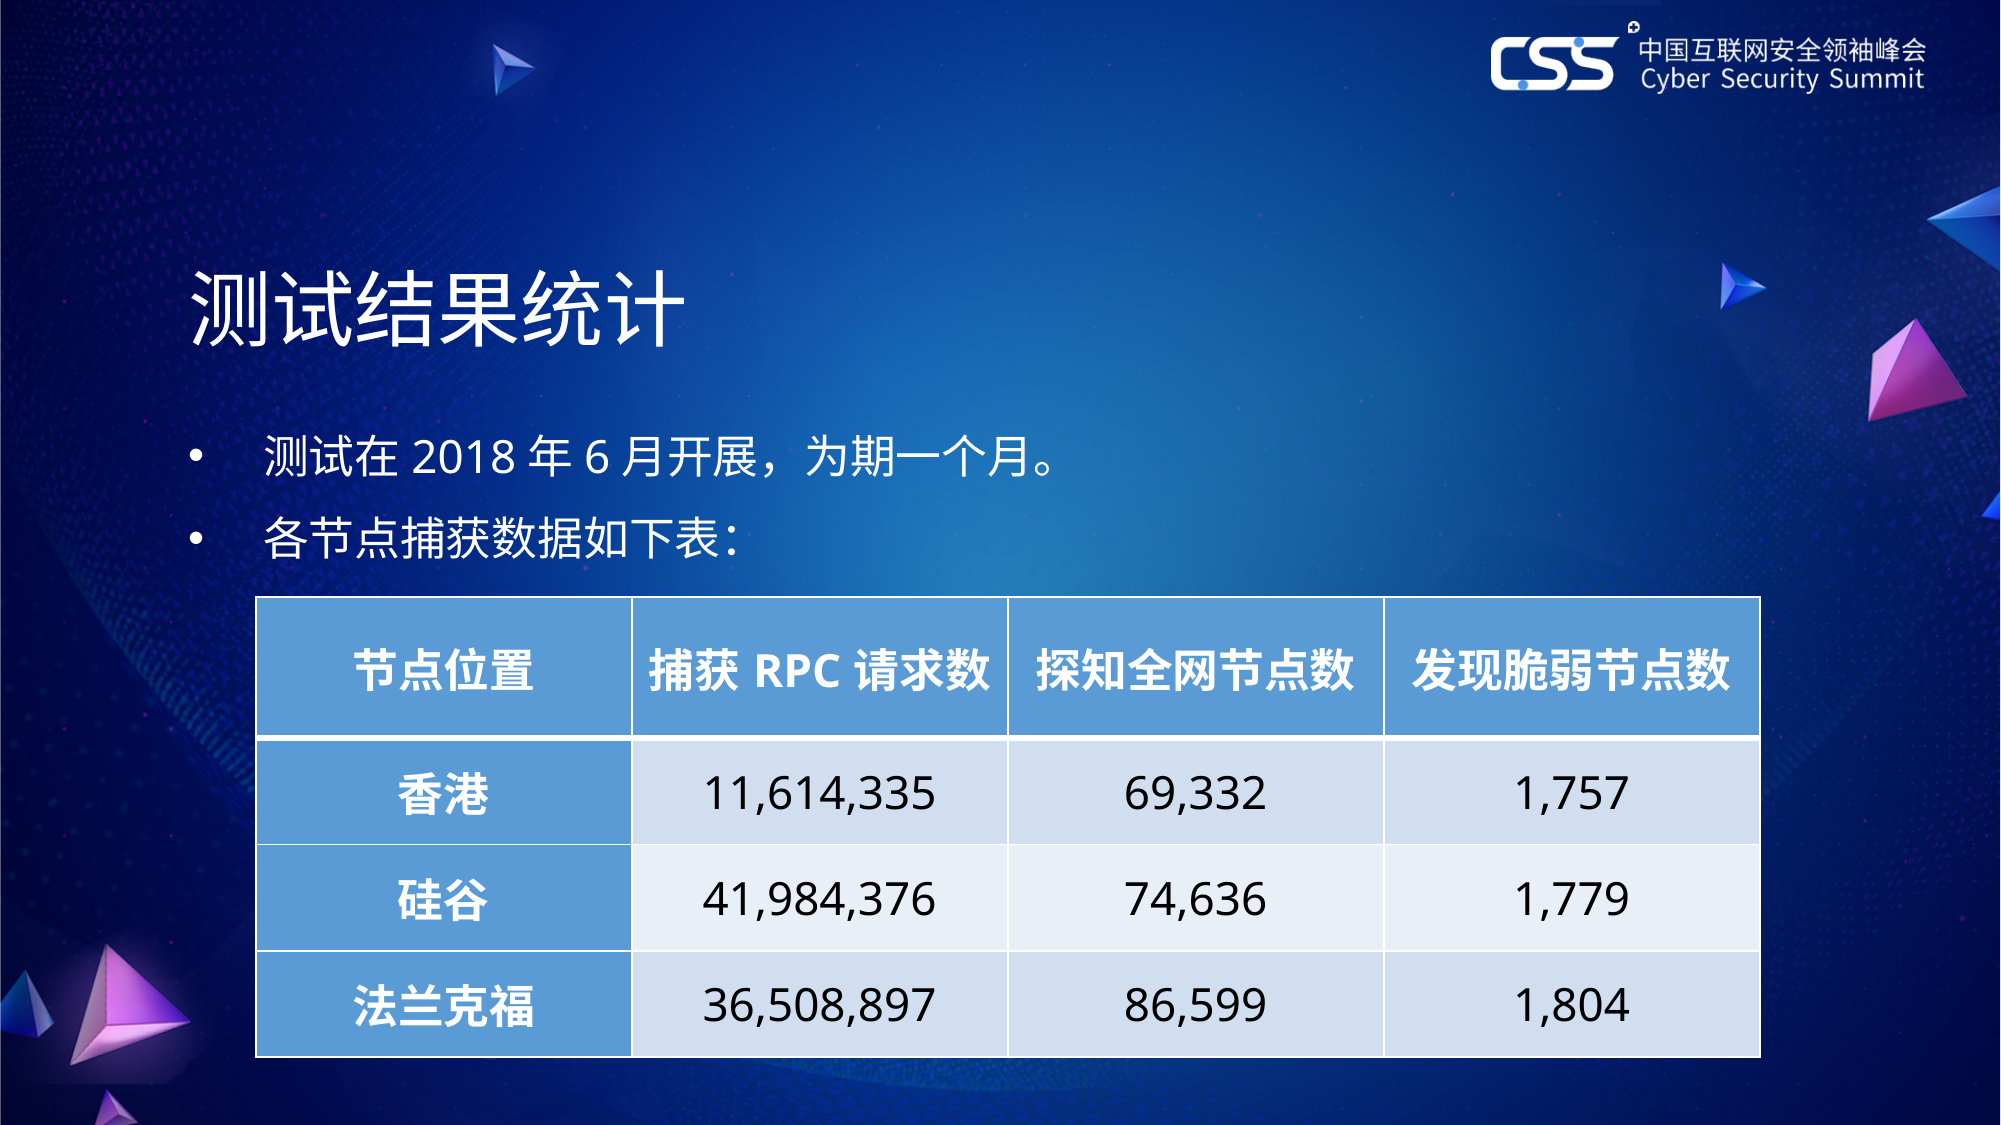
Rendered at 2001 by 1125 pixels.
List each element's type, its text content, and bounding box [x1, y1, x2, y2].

table_cell 36,508,897 [633, 952, 1007, 1056]
table_cell 11,614,335 [633, 741, 1007, 844]
text_box 测试结果统计 [173, 250, 1746, 365]
table_cell 41,984,376 [633, 845, 1007, 950]
table_cell 69,332 [1009, 741, 1383, 844]
table_cell 1,757 [1385, 741, 1759, 844]
table_header 节点位置 [257, 598, 631, 735]
text_box 测试在2018年6月开展，为期一个月。 各节点捕获数据如下表： [173, 392, 1835, 573]
table_header 发现脆弱节点数 [1385, 598, 1759, 735]
table_cell 86,599 [1009, 952, 1383, 1056]
table_cell 香港 [257, 741, 631, 844]
table_cell 硅谷 [257, 845, 631, 950]
table_header 探知全网节点数 [1009, 598, 1383, 735]
table_cell 74,636 [1009, 845, 1383, 950]
picture [0, 0, 2001, 1125]
table_cell 1,804 [1385, 952, 1759, 1056]
table_cell 法兰克福 [257, 952, 631, 1056]
table_cell 1,779 [1385, 845, 1759, 950]
table_header 捕获RPC请求数 [633, 598, 1007, 735]
